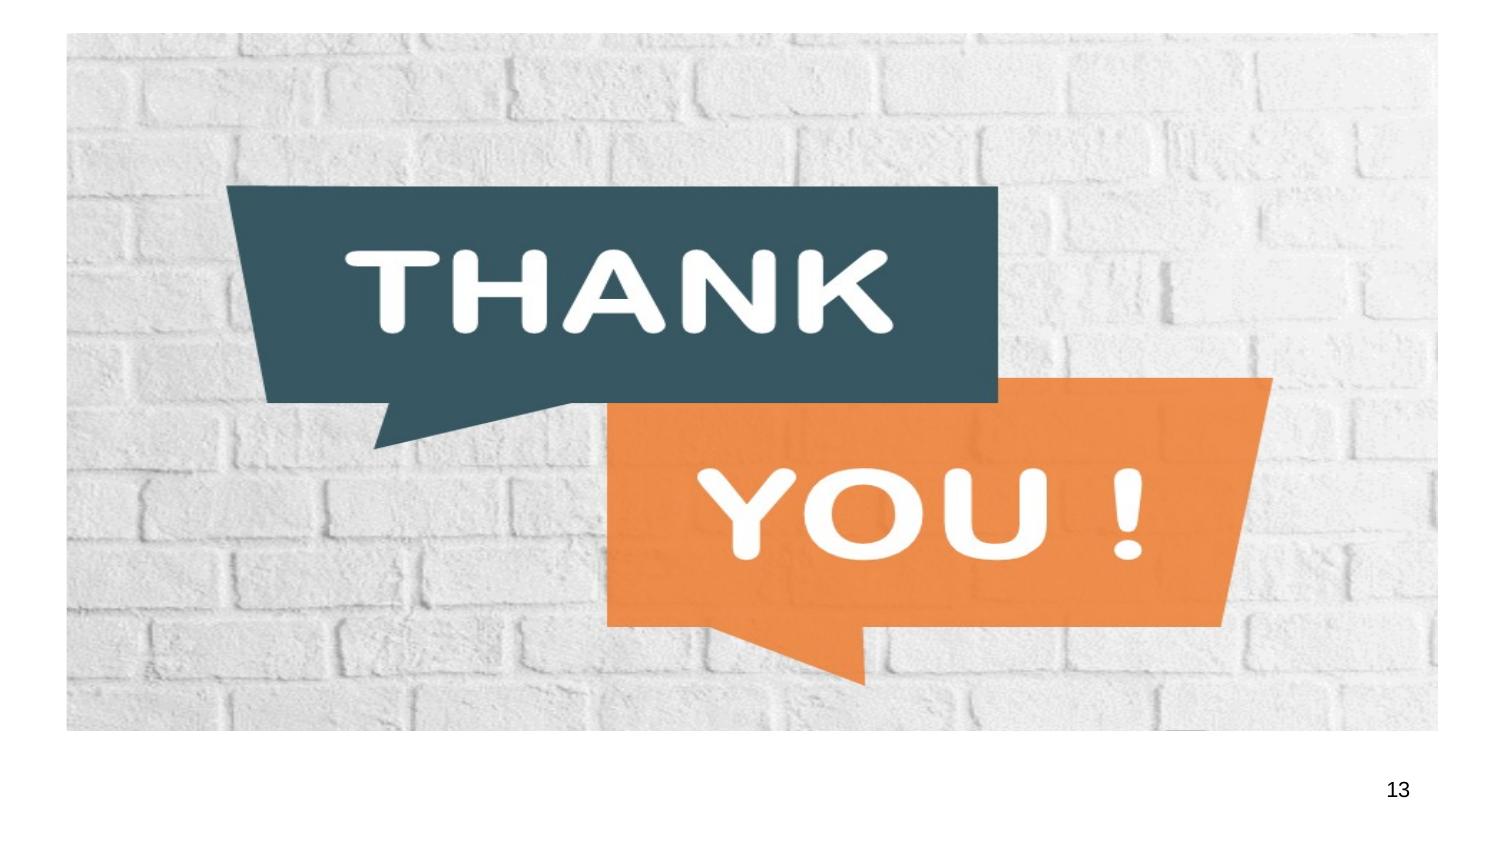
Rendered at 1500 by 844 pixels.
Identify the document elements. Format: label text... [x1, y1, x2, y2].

slide_number 13 [1074, 768, 1426, 828]
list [66, 33, 1442, 731]
